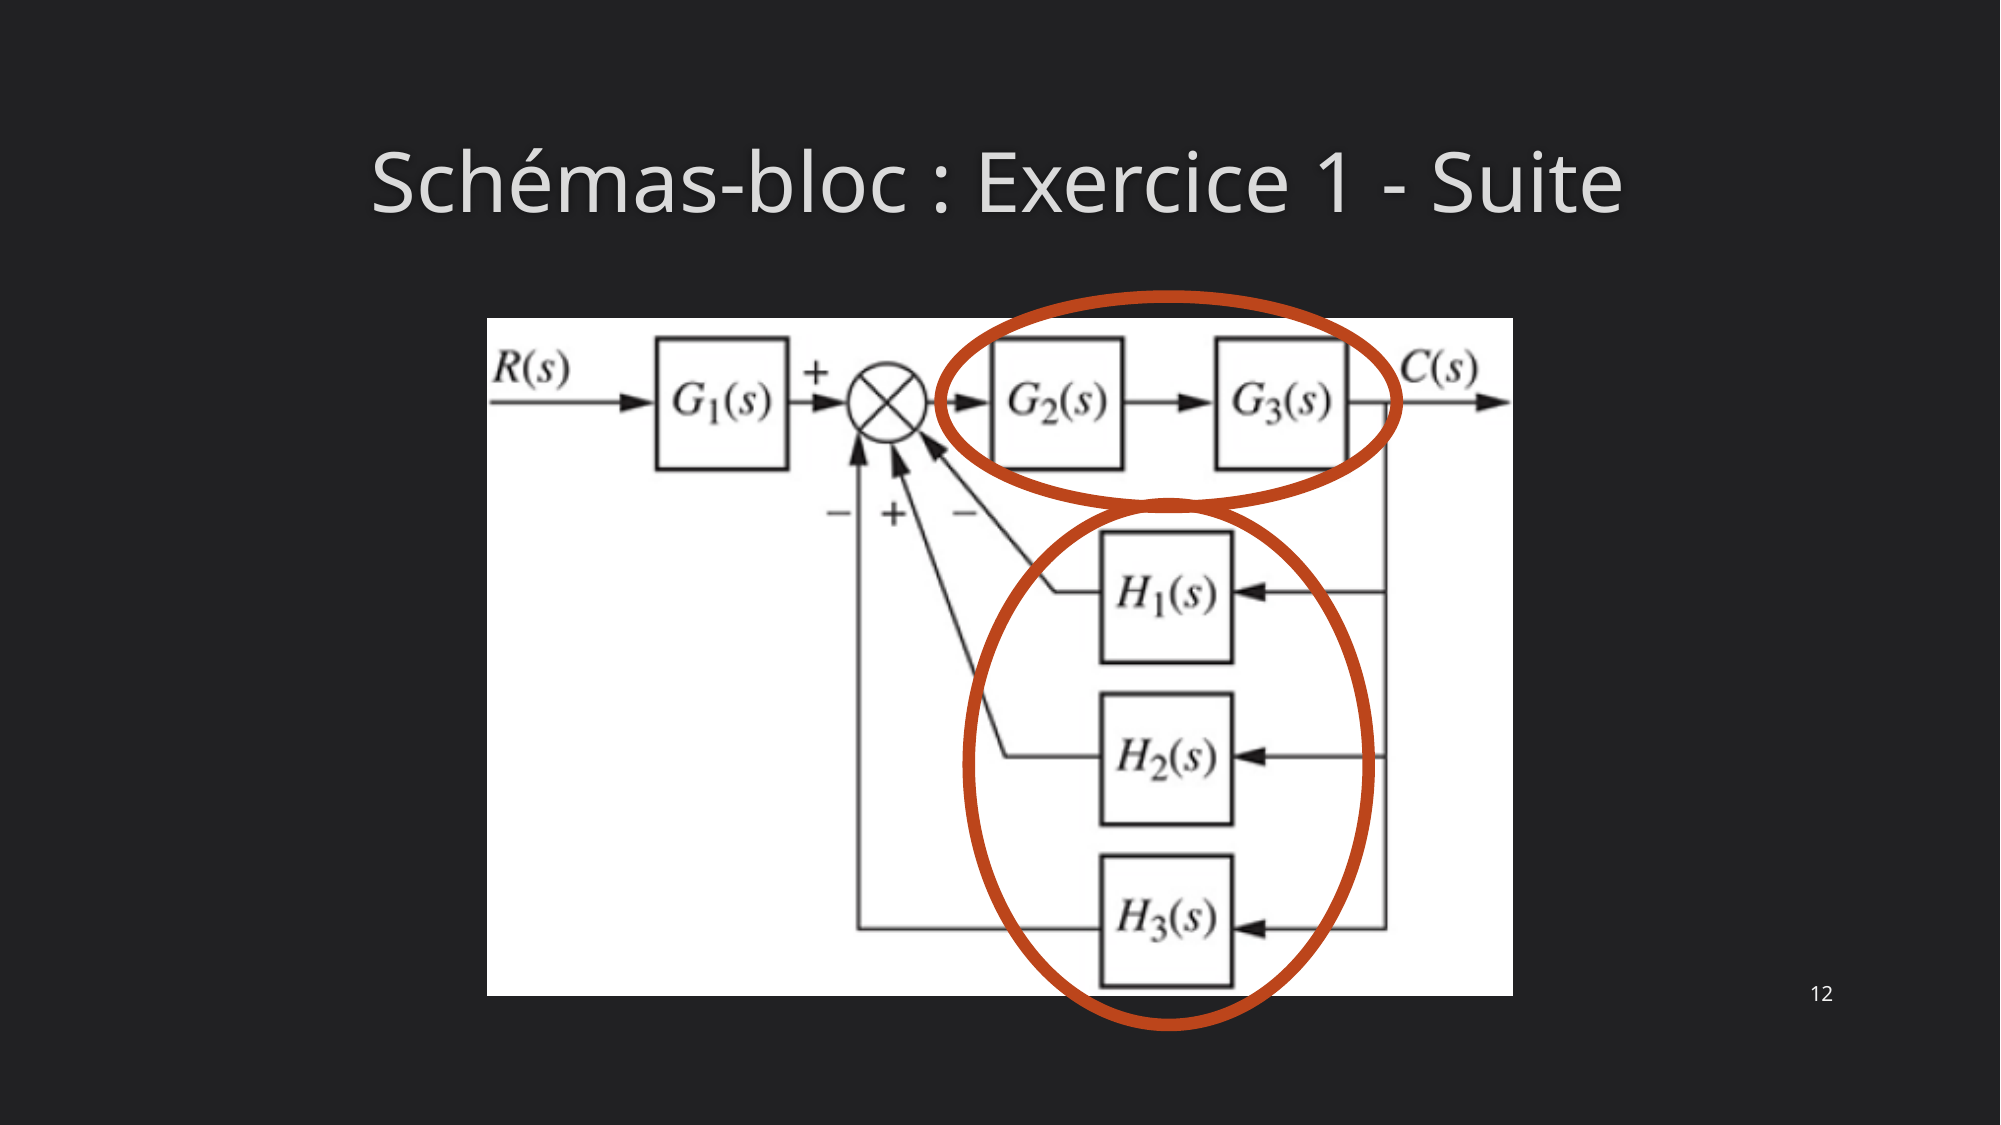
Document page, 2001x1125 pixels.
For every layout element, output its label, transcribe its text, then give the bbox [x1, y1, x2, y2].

text_box [1096, 1009, 1241, 1027]
title Schémas-bloc : Exercice 1 - Suite [149, 99, 1849, 260]
picture [486, 318, 1514, 996]
text_box [1038, 295, 1300, 314]
slide_number 12 [1724, 965, 1849, 1025]
